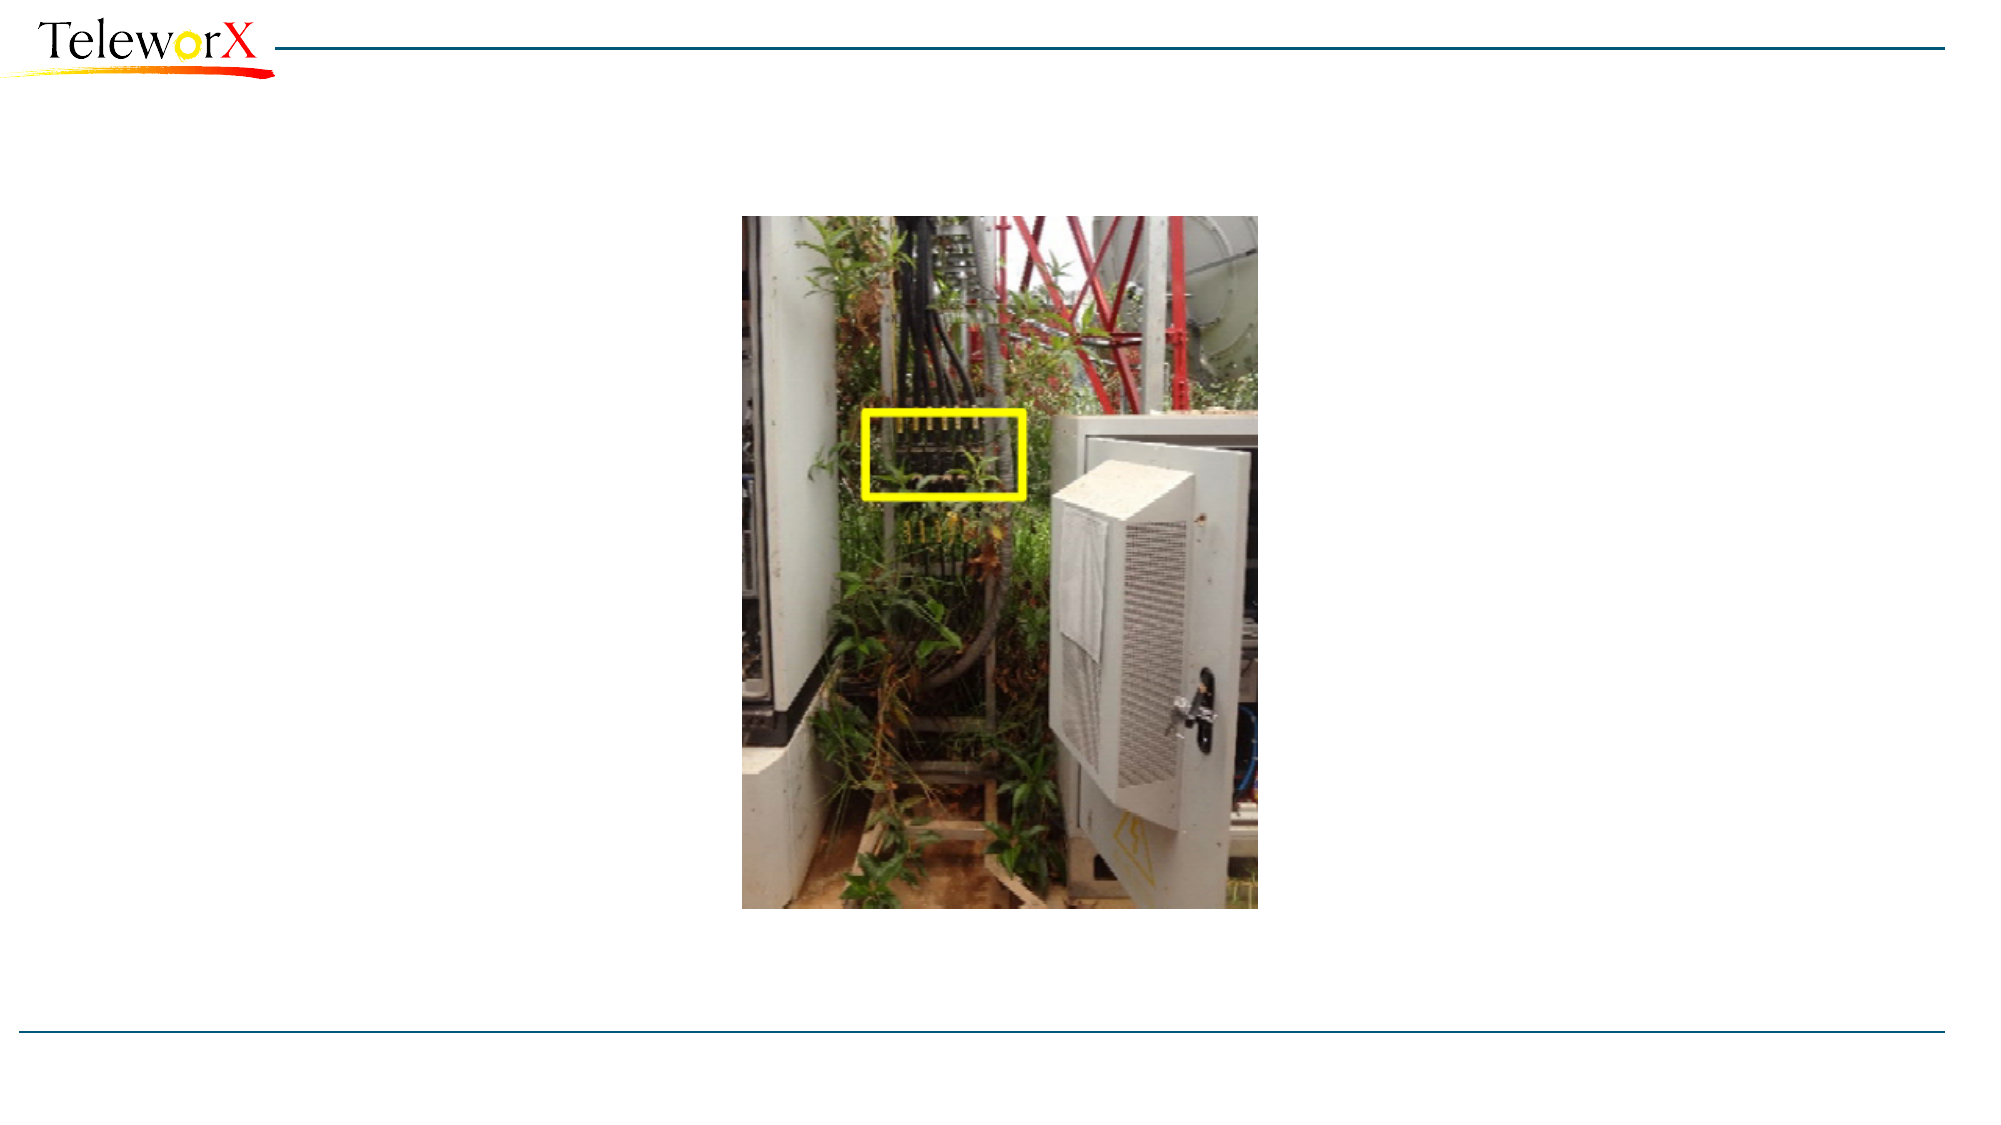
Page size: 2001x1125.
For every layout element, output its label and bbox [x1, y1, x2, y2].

picture [0, 17, 276, 80]
picture [742, 216, 1258, 909]
